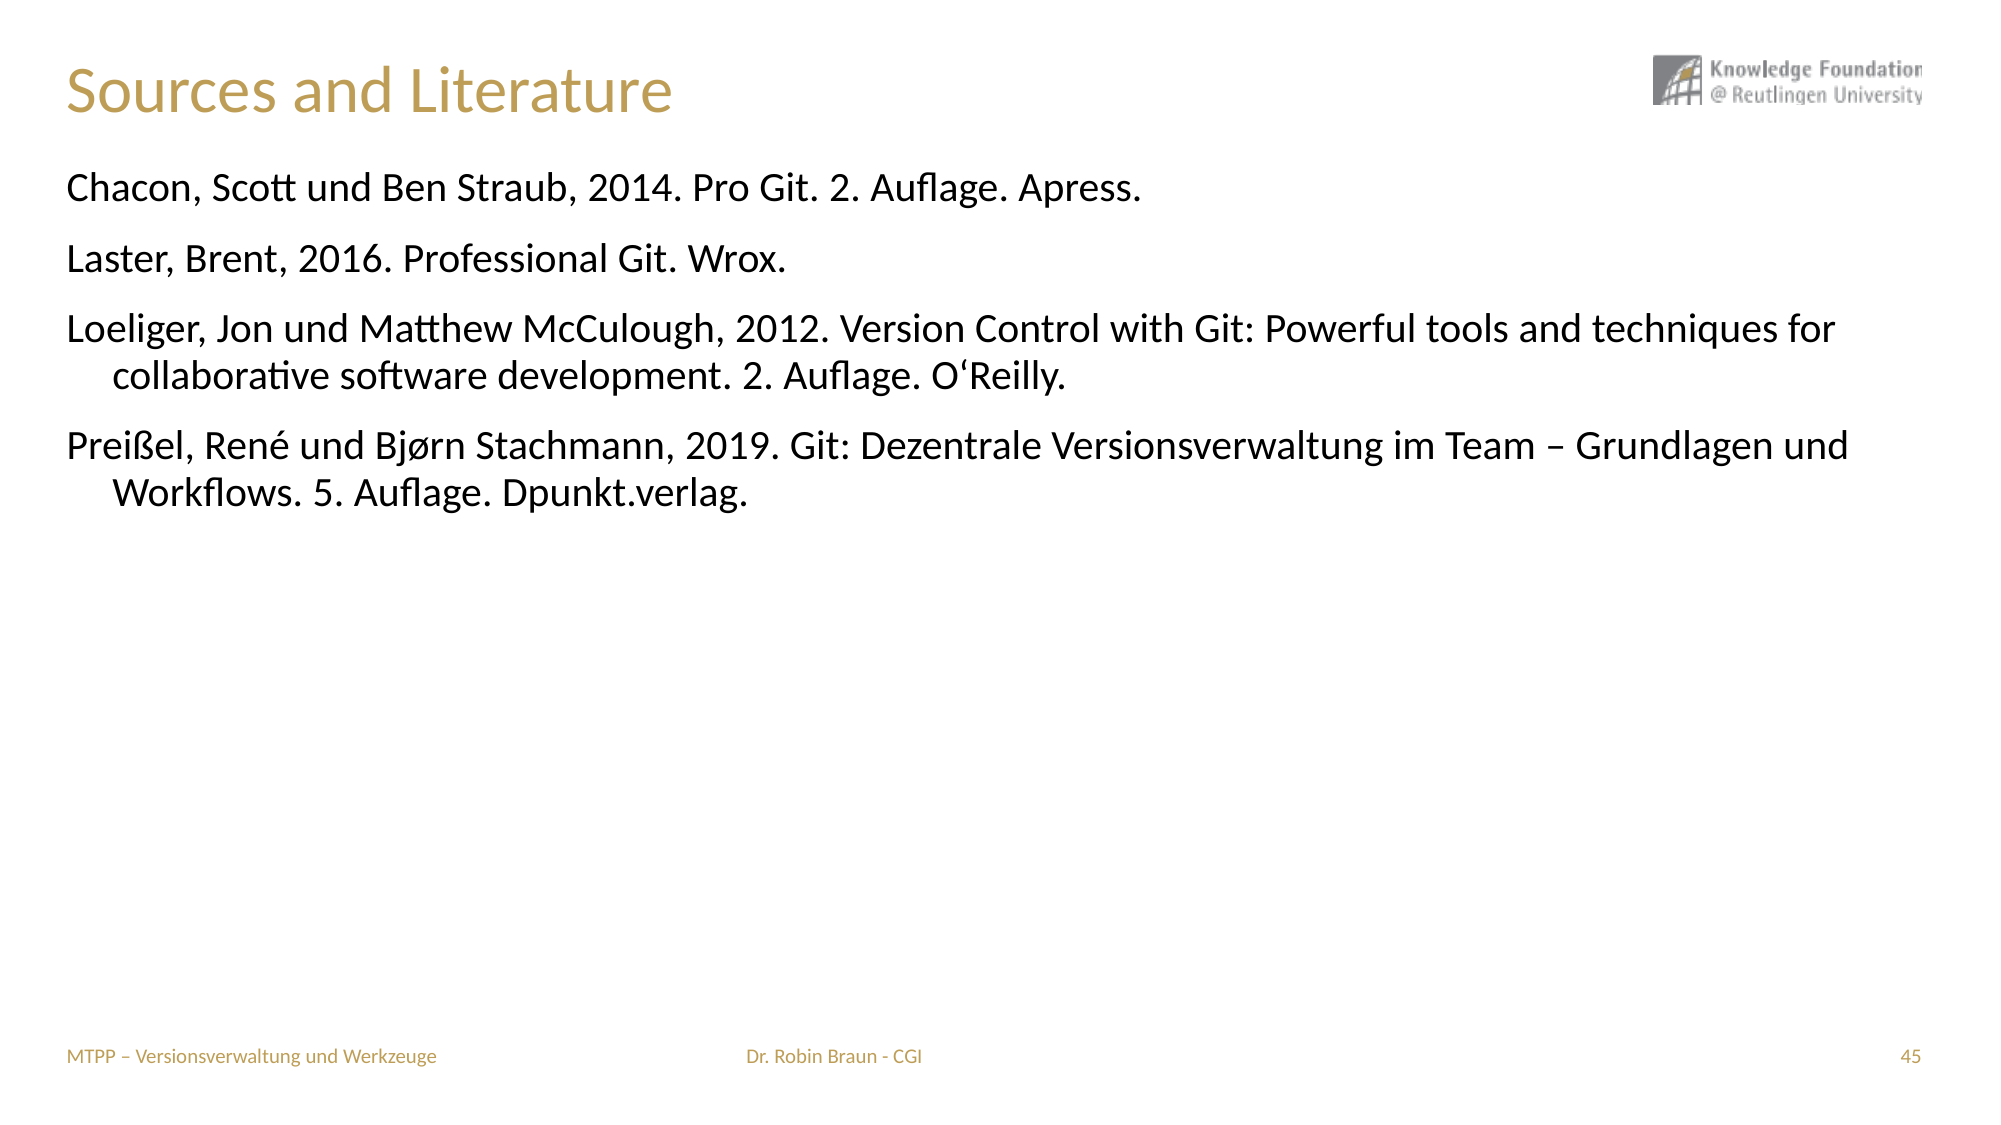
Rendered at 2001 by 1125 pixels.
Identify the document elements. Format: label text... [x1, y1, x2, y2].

title Sources and Literature [66, 42, 1603, 138]
list Chacon, Scott und Ben Straub, 2014. Pro Git. 2. Auflage. Apress. Laster, Brent, 2016. Professional Git. Wrox. Loeliger, Jon und Matthew McCulough, 2012. Version Control with Git: Powerful tools and techniques for collaborative software development. 2. Auflage. O‘Reilly. Preißel, René und Bjørn Stachmann, 2019. Git: Dezentrale Versionsverwaltung im Team – Grundlagen und Workflows. 5. Auflage. Dpunkt.verlag. [66, 160, 1922, 988]
